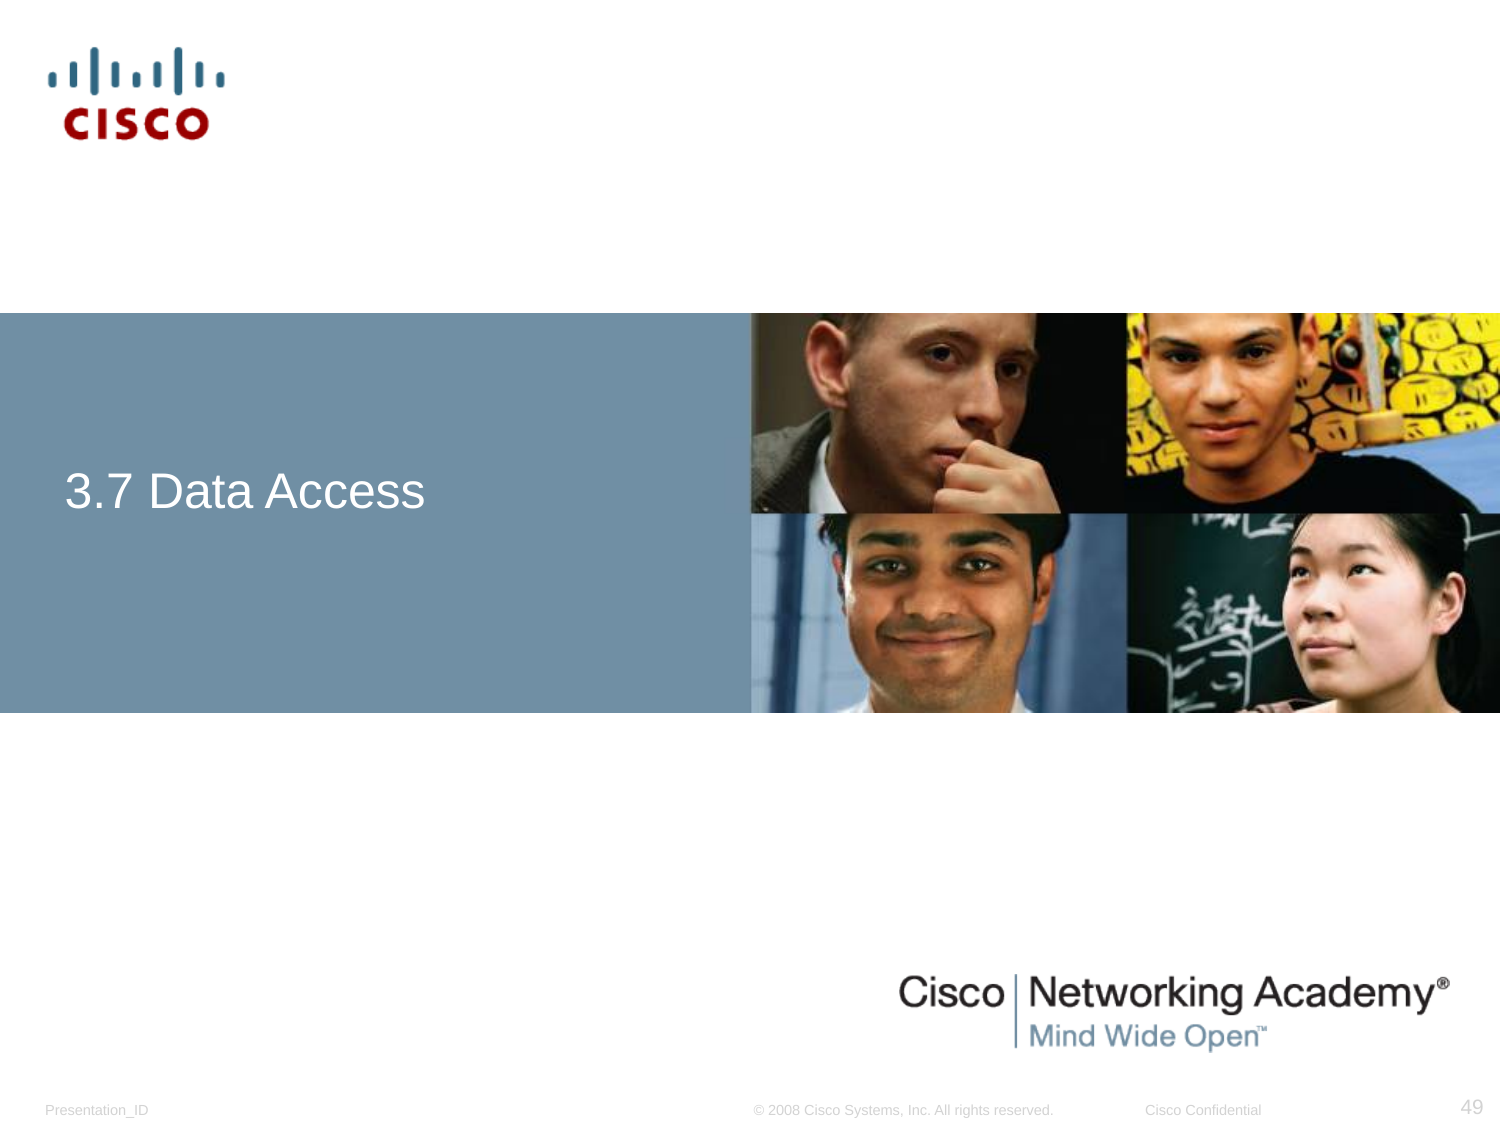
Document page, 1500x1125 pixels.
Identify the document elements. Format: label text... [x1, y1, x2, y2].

picture [40, 19, 233, 168]
picture [899, 974, 1450, 1053]
picture [0, 313, 1500, 713]
title 3.7 Data Access [51, 371, 684, 615]
